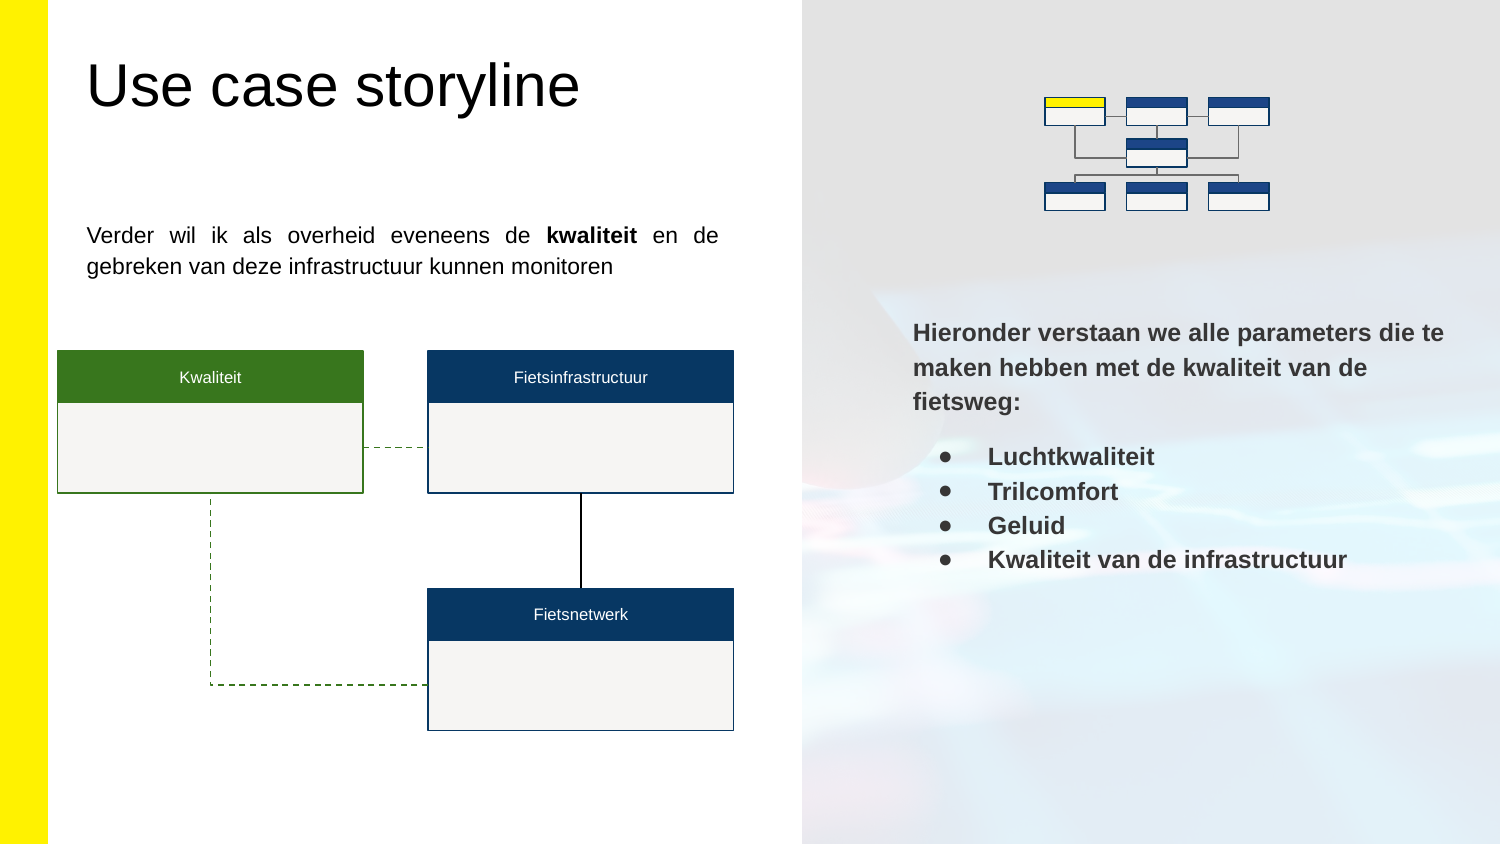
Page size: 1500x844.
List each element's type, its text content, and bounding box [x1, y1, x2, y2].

text_box Use case storyline Verder wil ik als overheid eveneens de kwaliteit en de gebreken van deze infrastructuur kunnen monitoren [71, 31, 734, 295]
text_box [210, 492, 429, 686]
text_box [427, 350, 734, 494]
picture [802, 0, 1500, 844]
text_box Fietsnetwerk [433, 588, 734, 640]
text_box [428, 640, 734, 731]
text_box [57, 350, 364, 494]
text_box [1044, 97, 1270, 211]
